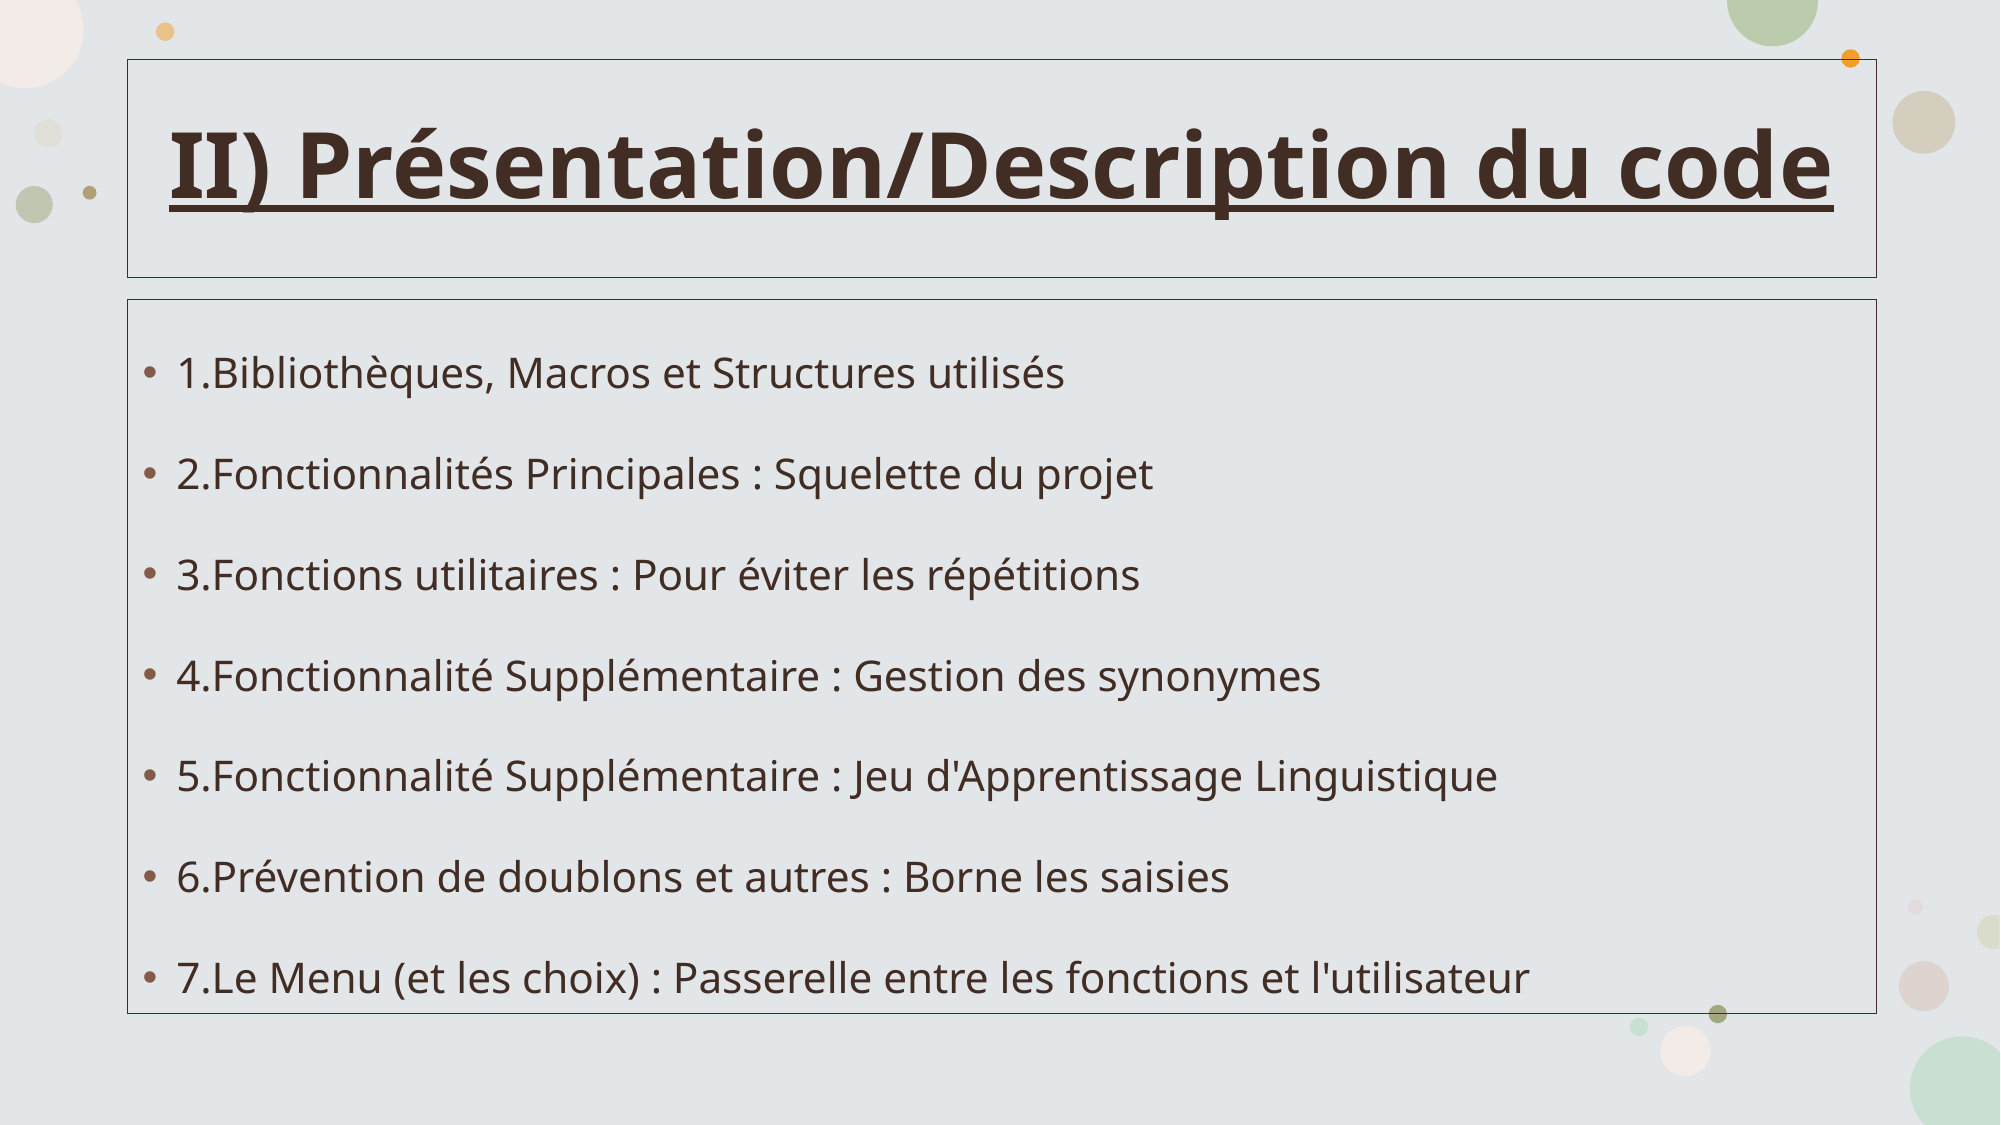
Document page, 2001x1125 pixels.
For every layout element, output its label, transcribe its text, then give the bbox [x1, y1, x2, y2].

list 1.Bibliothèques, Macros et Structures utilisés 2.Fonctionnalités Principales : Squelette du projet 3.Fonctions utilitaires : Pour éviter les répétitions 4.Fonctionnalité Supplémentaire : Gestion des synonymes 5.Fonctionnalité Supplémentaire : Jeu d'Apprentissage Linguistique 6.Prévention de doublons et autres : Borne les saisies 7.Le Menu (et les choix) : Passerelle entre les fonctions et l'utilisateur [127, 299, 1877, 1014]
title II) Présentation/Description du code [127, 59, 1877, 278]
